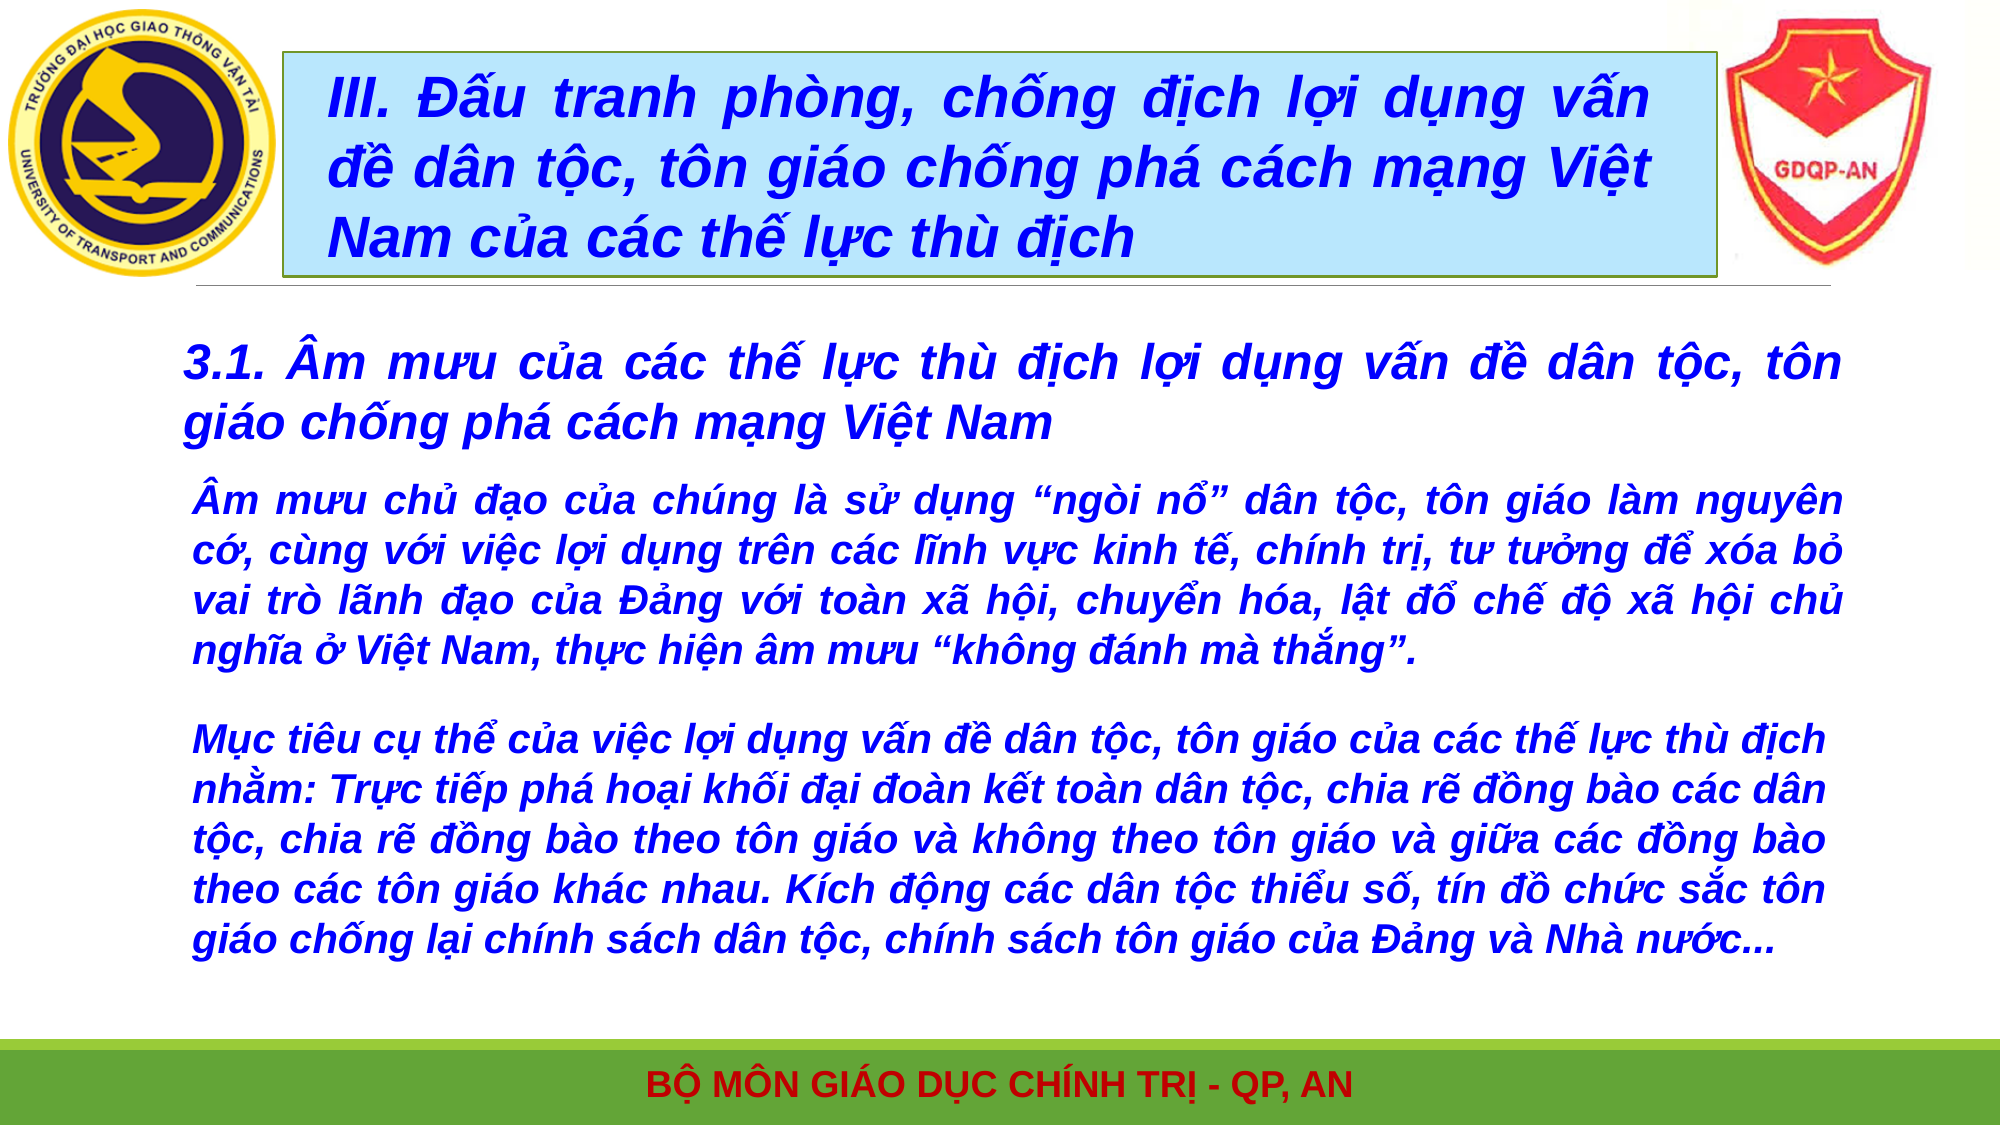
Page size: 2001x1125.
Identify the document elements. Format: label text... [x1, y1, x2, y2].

text_box [284, 51, 312, 278]
picture [1666, 0, 2000, 271]
text_box 3.1. Âm mưu của các thế lực thù địch lợi dụng vấn đề dân tộc, tôn giáo chống phá cách mạng Việt Nam [168, 321, 1860, 457]
text_box III. Đấu tranh phòng, chống địch lợi dụng vấn đề dân tộc, tôn giáo chống phá cách mạng Việt Nam của các thế lực thù địch [312, 51, 1668, 321]
text_box BỘ MÔN GIÁO DỤC CHÍNH TRỊ - QP, AN [630, 1052, 1370, 1113]
picture [8, 9, 277, 277]
text_box Âm mưu chủ đạo của chúng là sử dụng “ngòi nổ” dân tộc, tôn giáo làm nguyên cớ, cùng với việc lợi dụng trên các lĩnh vực kinh tế, chính trị, tư tưởng để xóa bỏ vai trò lãnh đạo của Đảng với toàn xã hội, chuyển hóa, lật đổ chế độ xã hội chủ nghĩa ở Việt Nam, thực hiện âm mưu “không đánh mà thắng”. [177, 465, 1860, 680]
text_box Mục tiêu cụ thể của việc lợi dụng vấn đề dân tộc, tôn giáo của các thế lực thù địch nhằm: Trực tiếp phá hoại khối đại đoàn kết toàn dân tộc, chia rẽ đồng bào các dân tộc, chia rẽ đồng bào theo tôn giáo và không theo tôn giáo và giữa các đồng bào theo các tôn giáo khác nhau. Kích động các dân tộc thiểu số, tín đồ chức sắc tôn giáo chống lại chính sách dân tộc, chính sách tôn giáo của Đảng và Nhà nước... [177, 704, 1843, 970]
